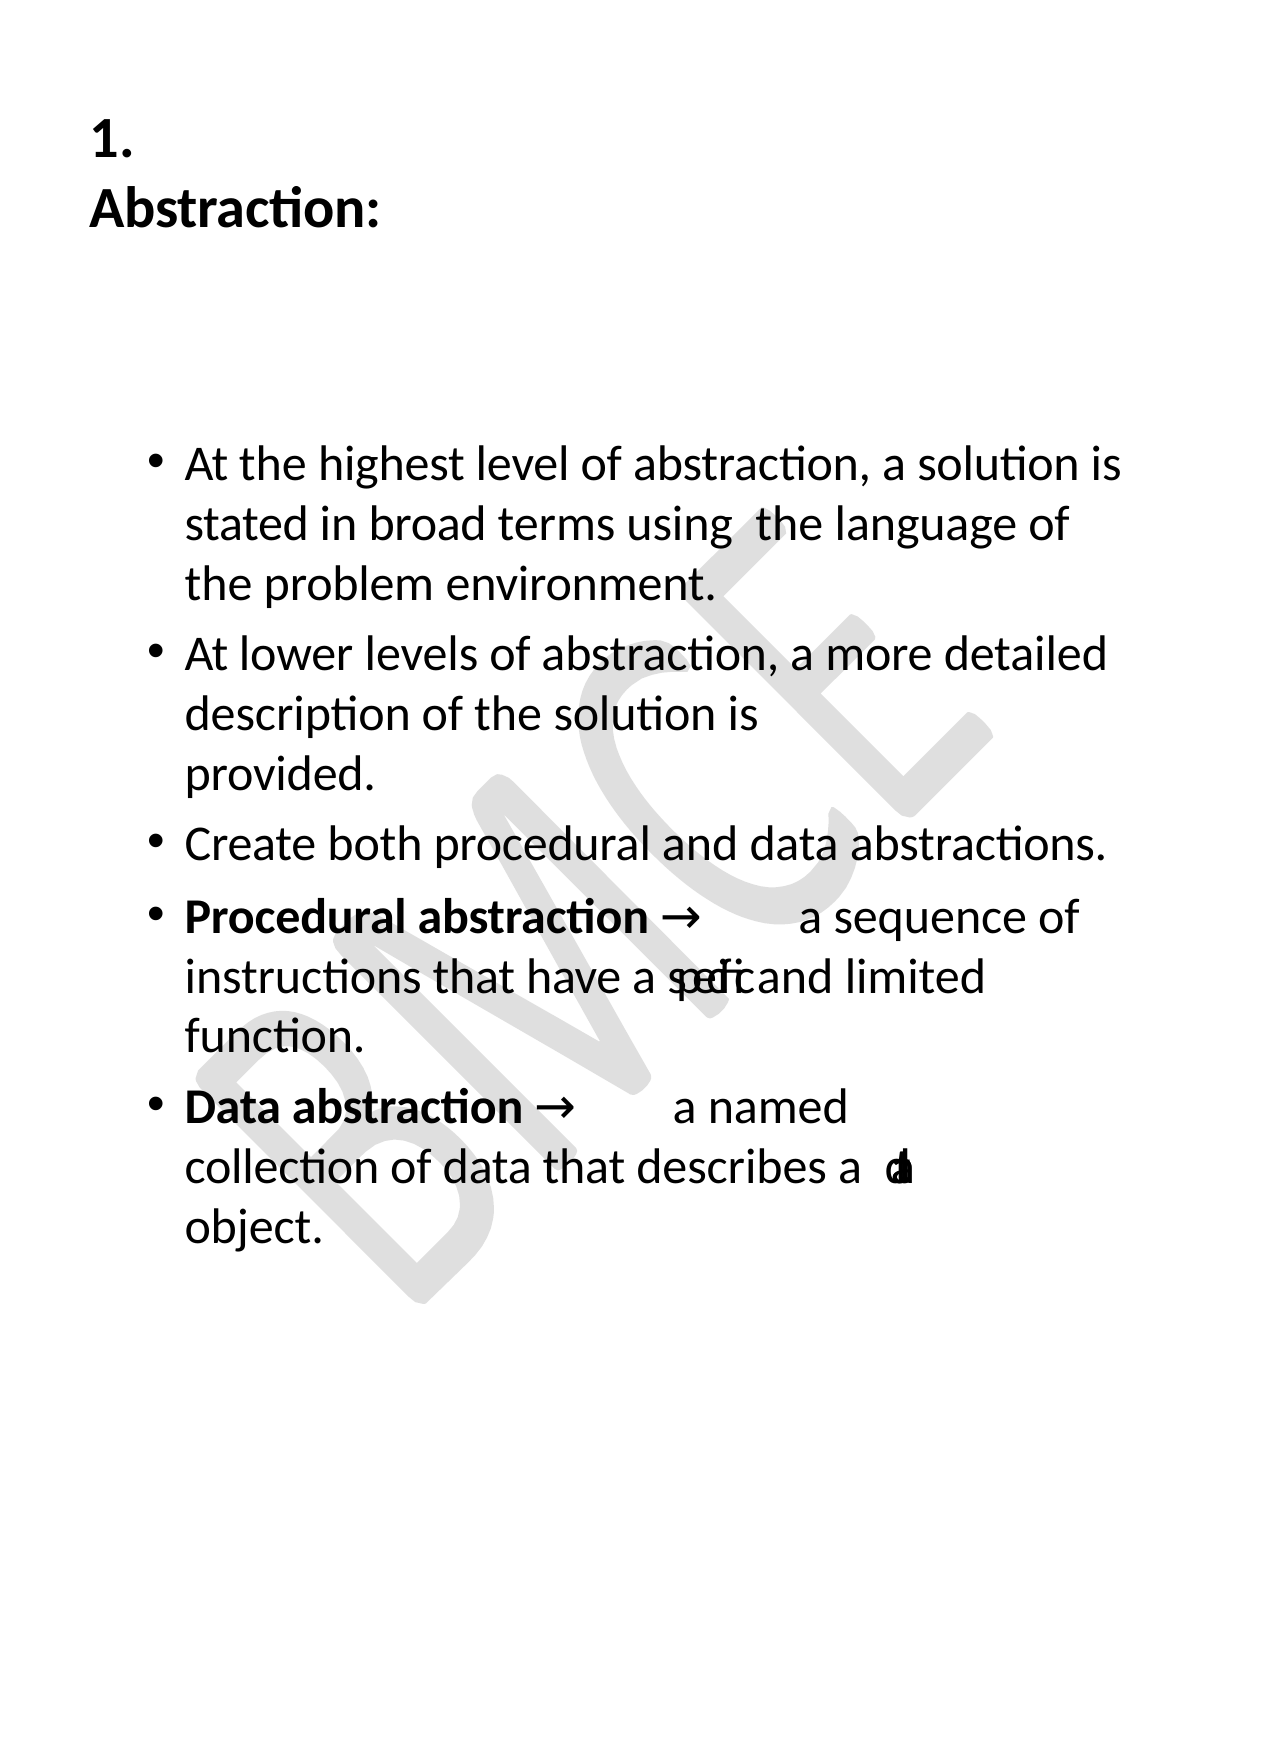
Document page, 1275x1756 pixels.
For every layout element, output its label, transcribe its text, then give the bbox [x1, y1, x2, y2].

text_box At the highest level of abstraction, a solution is stated in broad terms using the language of the problem environment. At lower levels of abstraction, a more detailed description of the solution is provided. Create both procedural and data abstractions. Procedural abstraction → a sequence of instructions that have a specific and limited function. Data abstraction → a named collection of data that describes a data object. [144, 427, 1141, 1254]
title 1. Abstraction: [87, 97, 447, 393]
